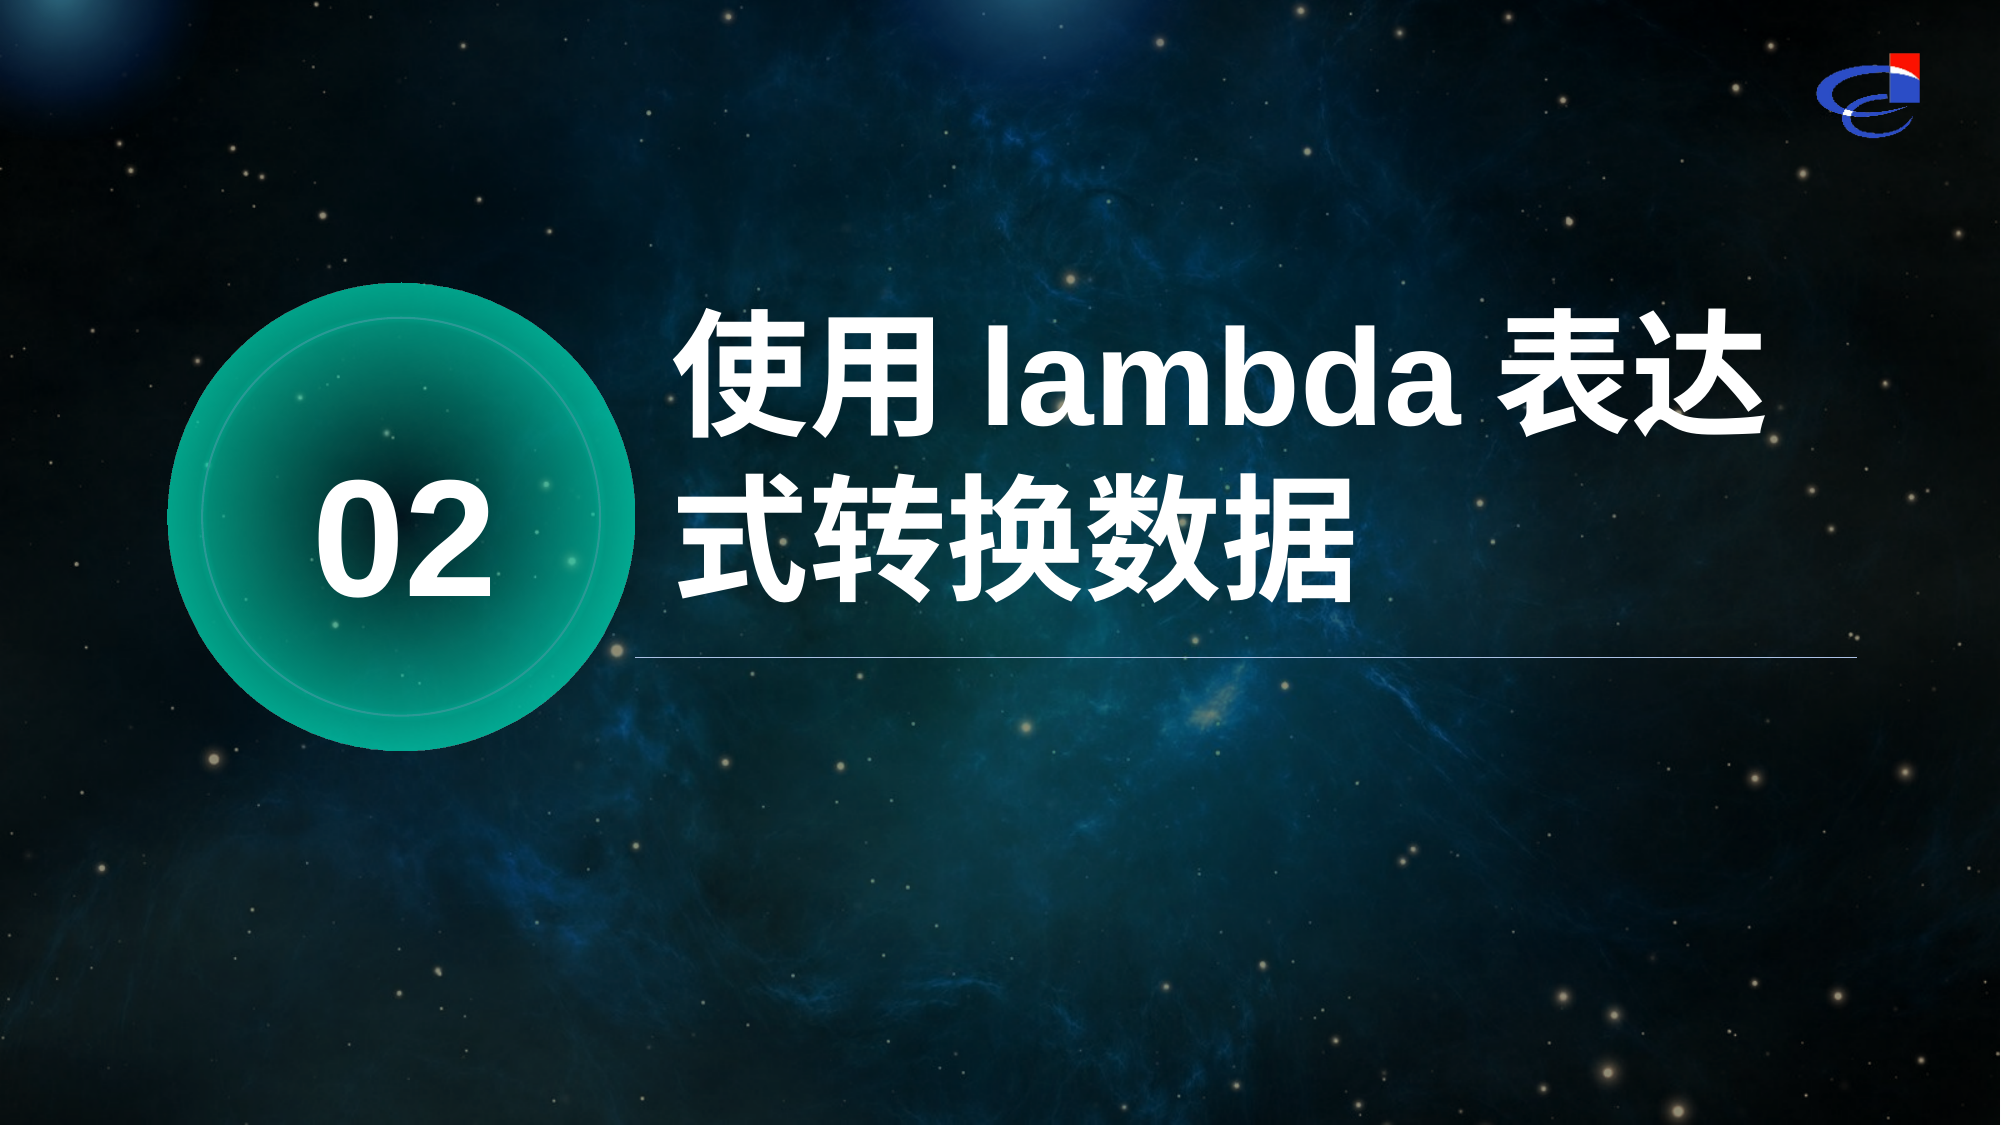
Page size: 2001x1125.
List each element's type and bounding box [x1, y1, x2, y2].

text_box [167, 282, 635, 751]
picture [0, 0, 2001, 1125]
